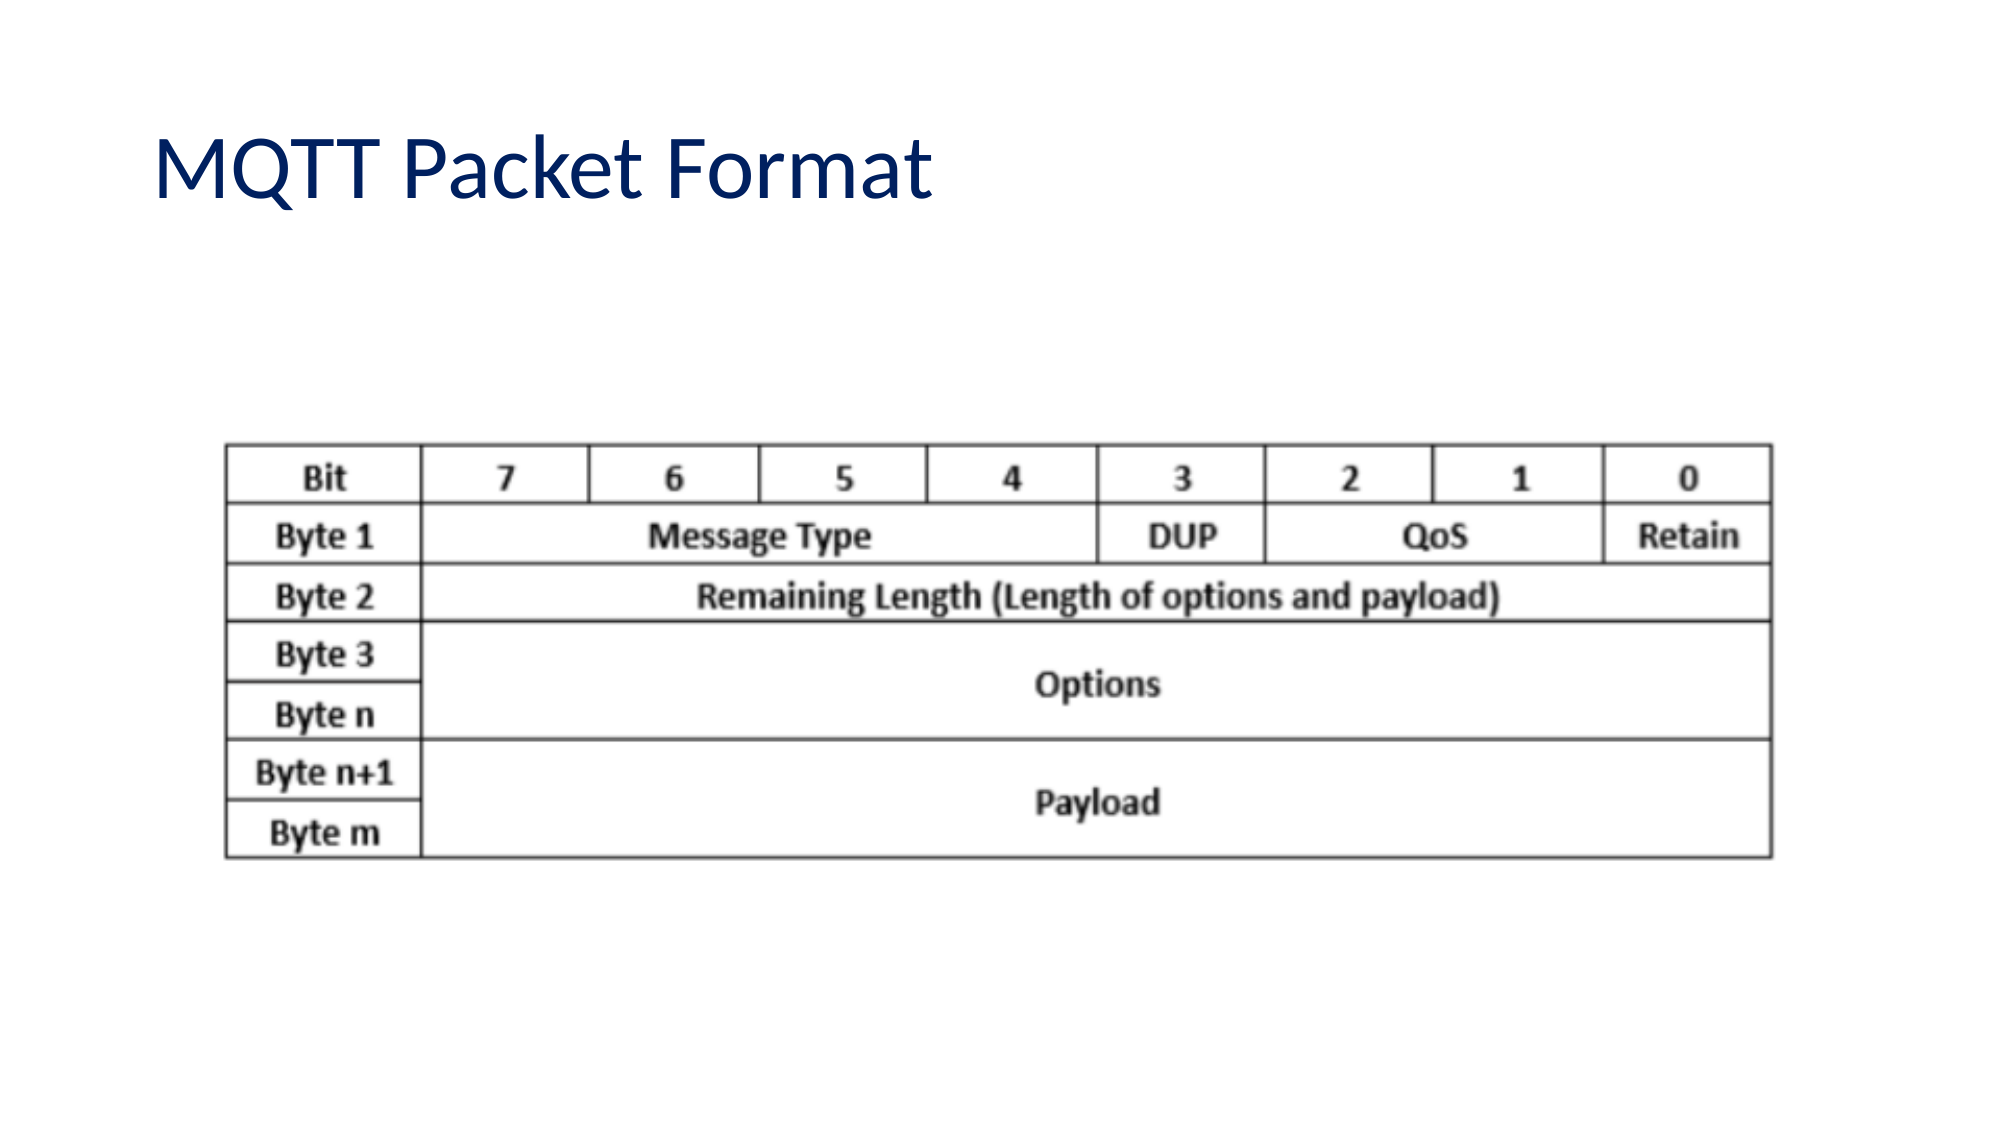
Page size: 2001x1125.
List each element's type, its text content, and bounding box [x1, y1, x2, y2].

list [195, 427, 1805, 886]
title MQTT Packet Format [137, 59, 1863, 278]
